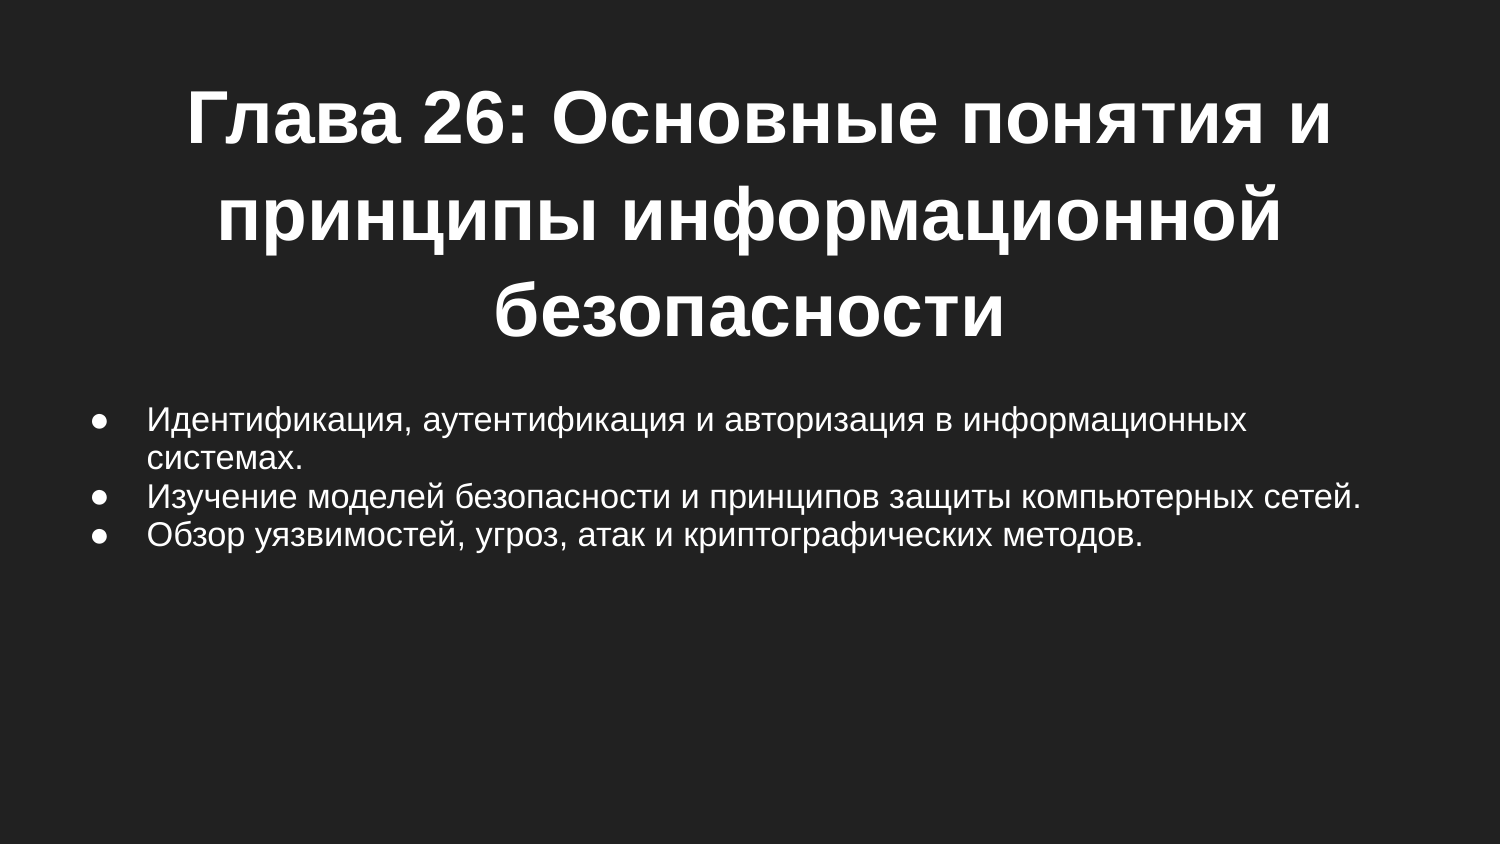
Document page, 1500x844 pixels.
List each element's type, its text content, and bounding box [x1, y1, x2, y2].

title Глава 26: Основные понятия и принципы информационной безопасности [51, 31, 1449, 368]
subtitle Идентификация, аутентификация и авторизация в информационных системах. Изучение моделей безопасности и принципов защиты компьютерных сетей. Обзор уязвимостей, угроз, атак и криптографических методов. [51, 385, 1402, 611]
